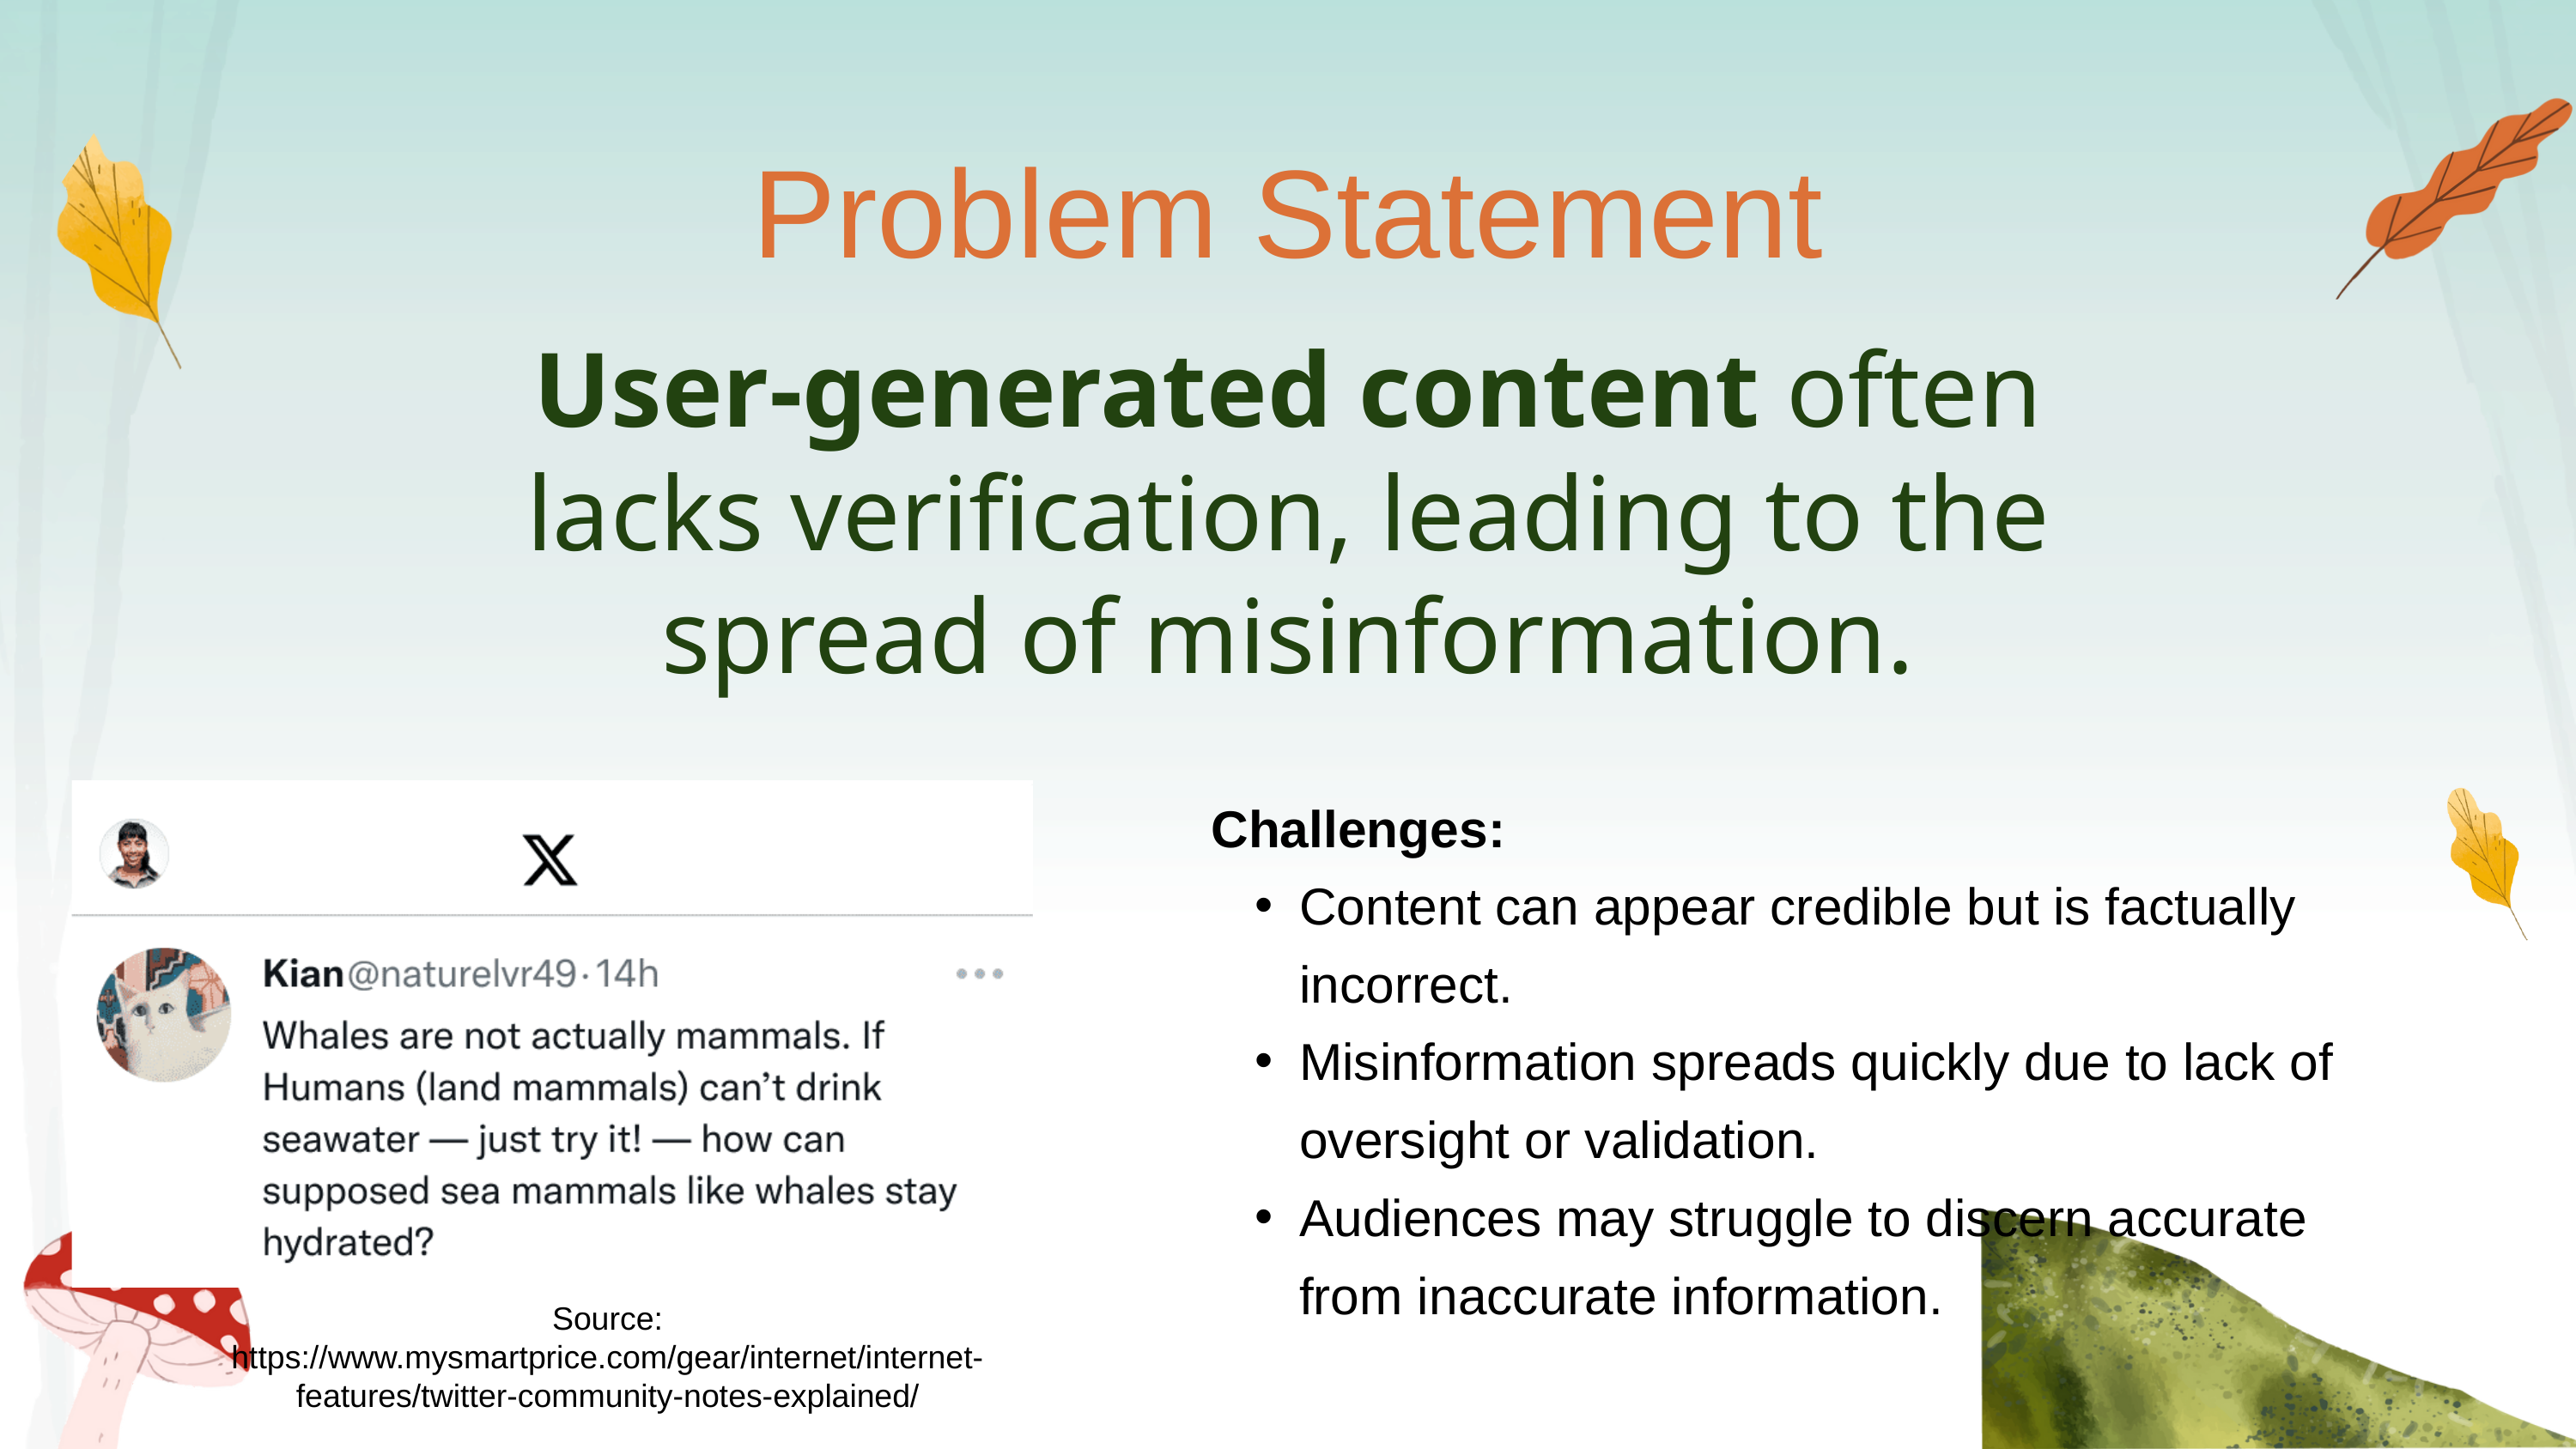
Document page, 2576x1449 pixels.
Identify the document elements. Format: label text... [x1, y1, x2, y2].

text_box [0, 0, 2576, 275]
text_box [71, 780, 1034, 1288]
text_box [0, 107, 237, 387]
text_box Source: https://www.mysmartprice.com/gear/internet/internet-features/twitter-community-notes-explained/ [216, 1298, 1000, 1414]
text_box Challenges: Content can appear credible but is factually incorrect. Misinformation spreads quickly due to lack of oversight or validation. Audiences may struggle to discern accurate from inaccurate information. [1211, 779, 2417, 1403]
text_box Problem Statement [216, 132, 2360, 283]
text_box [1973, 1155, 2576, 1449]
text_box [0, 201, 2576, 1449]
text_box User-generated content often lacks verification, leading to the spread of misinformation. [439, 324, 2137, 694]
text_box [2417, 780, 2576, 946]
text_box [2318, 55, 2576, 325]
text_box [0, 1210, 298, 1449]
